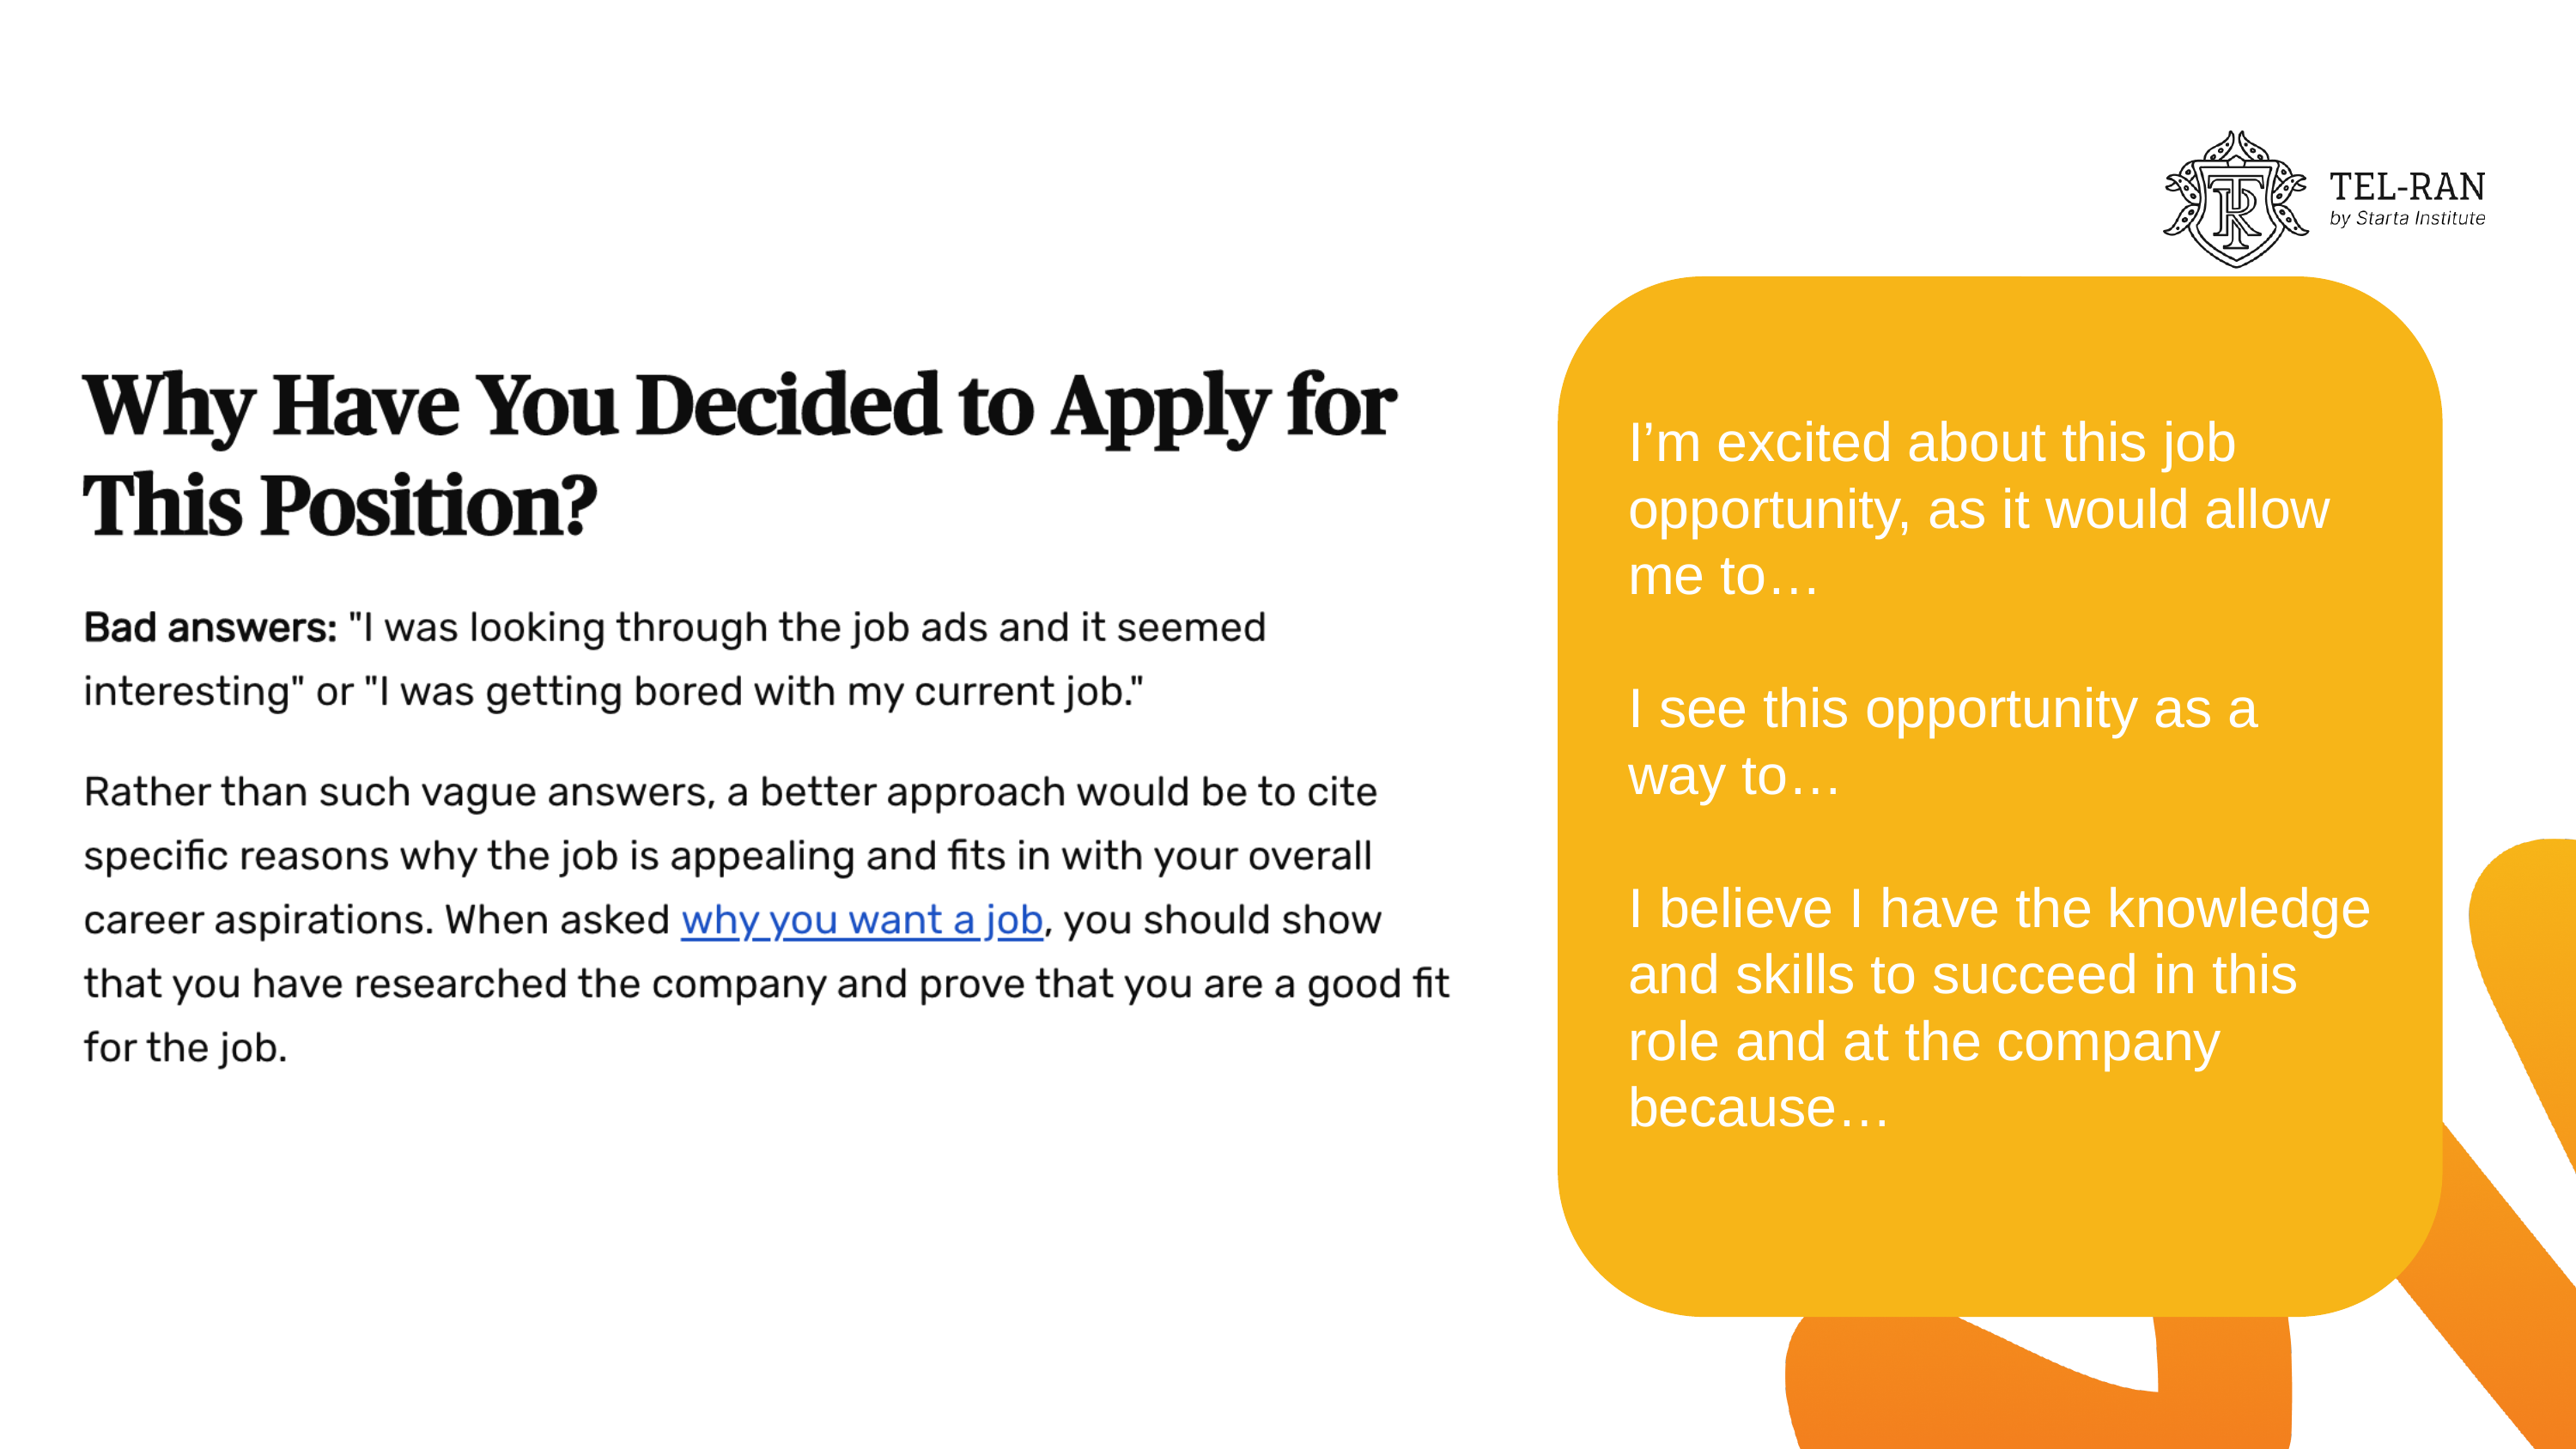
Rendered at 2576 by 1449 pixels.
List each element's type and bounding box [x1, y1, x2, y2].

text_box [1557, 276, 2443, 1318]
picture [1620, 746, 2576, 1449]
picture [30, 309, 1531, 1139]
picture [2163, 130, 2485, 269]
